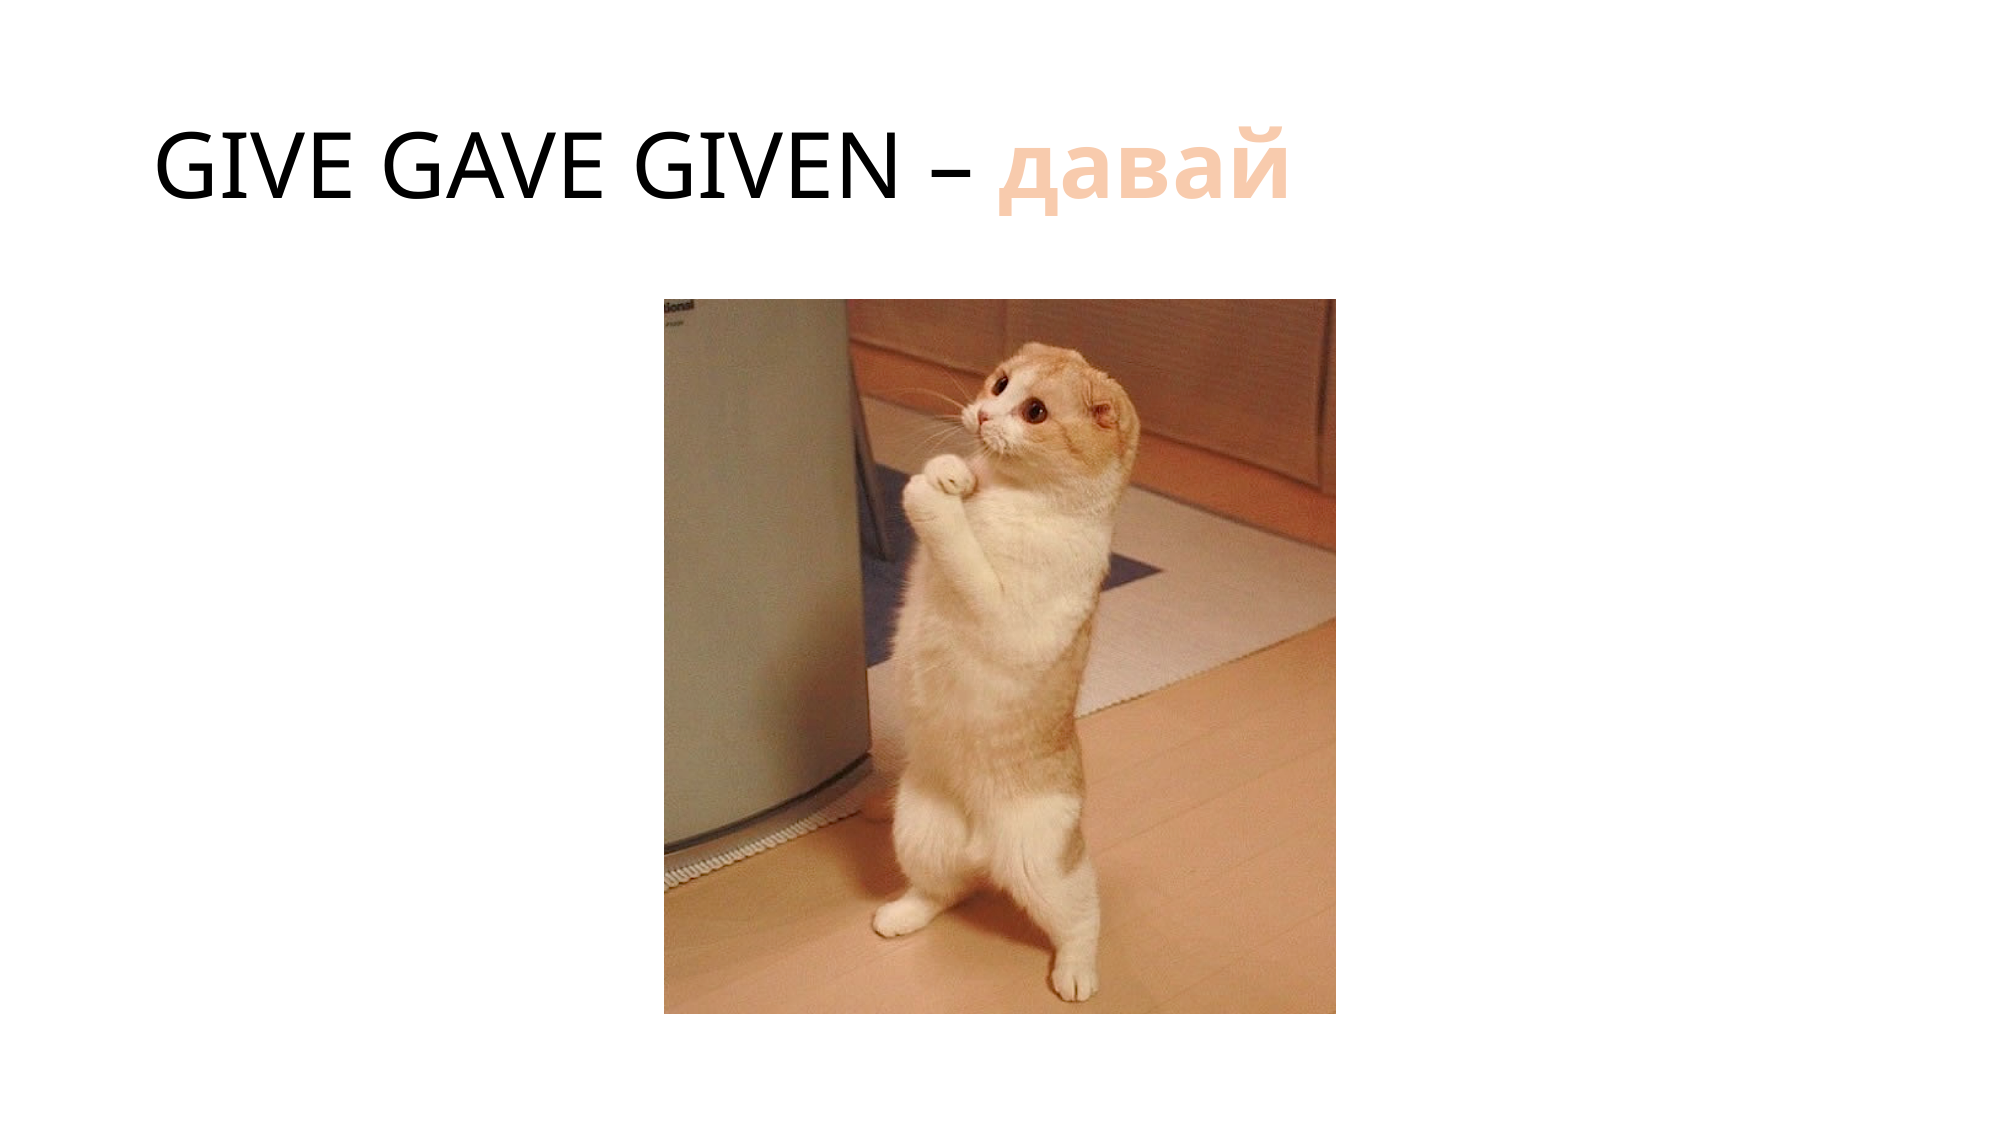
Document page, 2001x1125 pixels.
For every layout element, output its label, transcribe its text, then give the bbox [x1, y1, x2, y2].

title GIVE GAVE GIVEN – давай [137, 59, 1863, 278]
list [664, 299, 1336, 1014]
